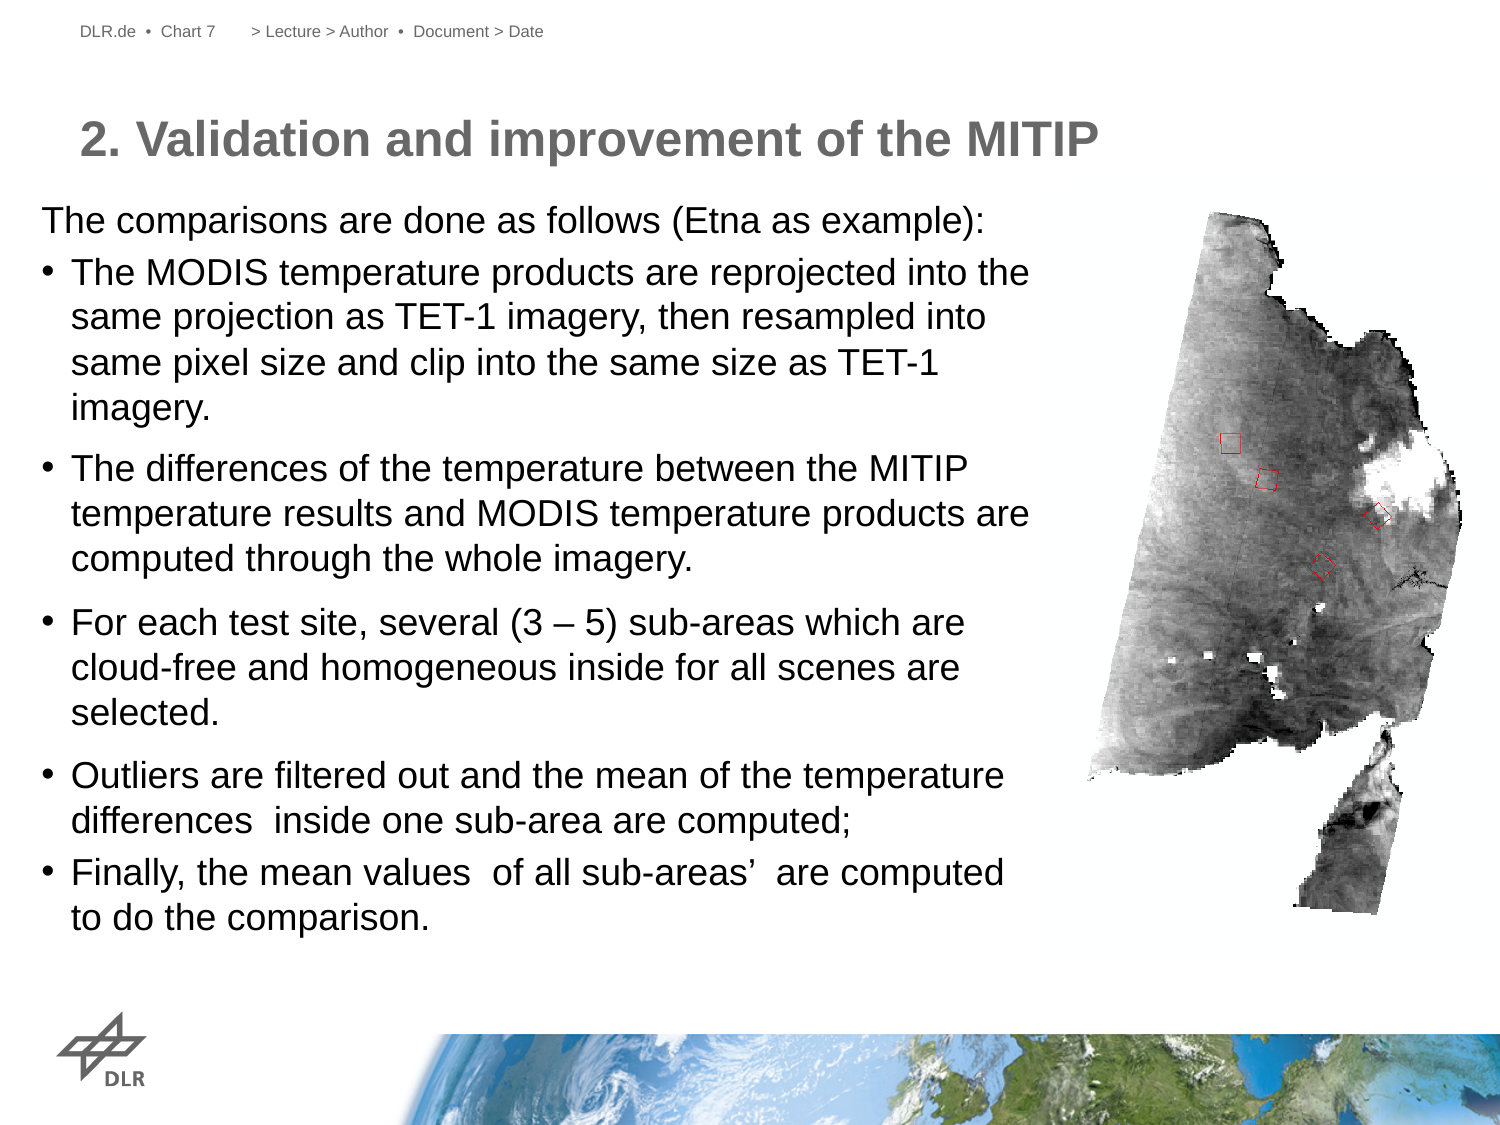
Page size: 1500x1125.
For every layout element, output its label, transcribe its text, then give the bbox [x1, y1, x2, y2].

picture [1040, 185, 1500, 961]
footer > Lecture > Author • Document > Date [251, 20, 1421, 45]
slide_number DLR.de • Chart 7 [79, 20, 251, 45]
list The comparisons are done as follows (Etna as example): The MODIS temperature products are reprojected into the same projection as TET-1 imagery, then resampled into same pixel size and clip into the same size as TET-1 imagery. [41, 196, 1039, 444]
text_box For each test site, several (3 – 5) sub-areas which are cloud-free and homogeneous inside for all scenes are selected. [41, 597, 1035, 752]
picture [0, 1007, 1500, 1125]
title 2. Validation and improvement of the MITIP [79, 106, 1421, 185]
text_box The differences of the temperature between the MITIP temperature results and MODIS temperature products are computed through the whole imagery. [41, 444, 1035, 597]
